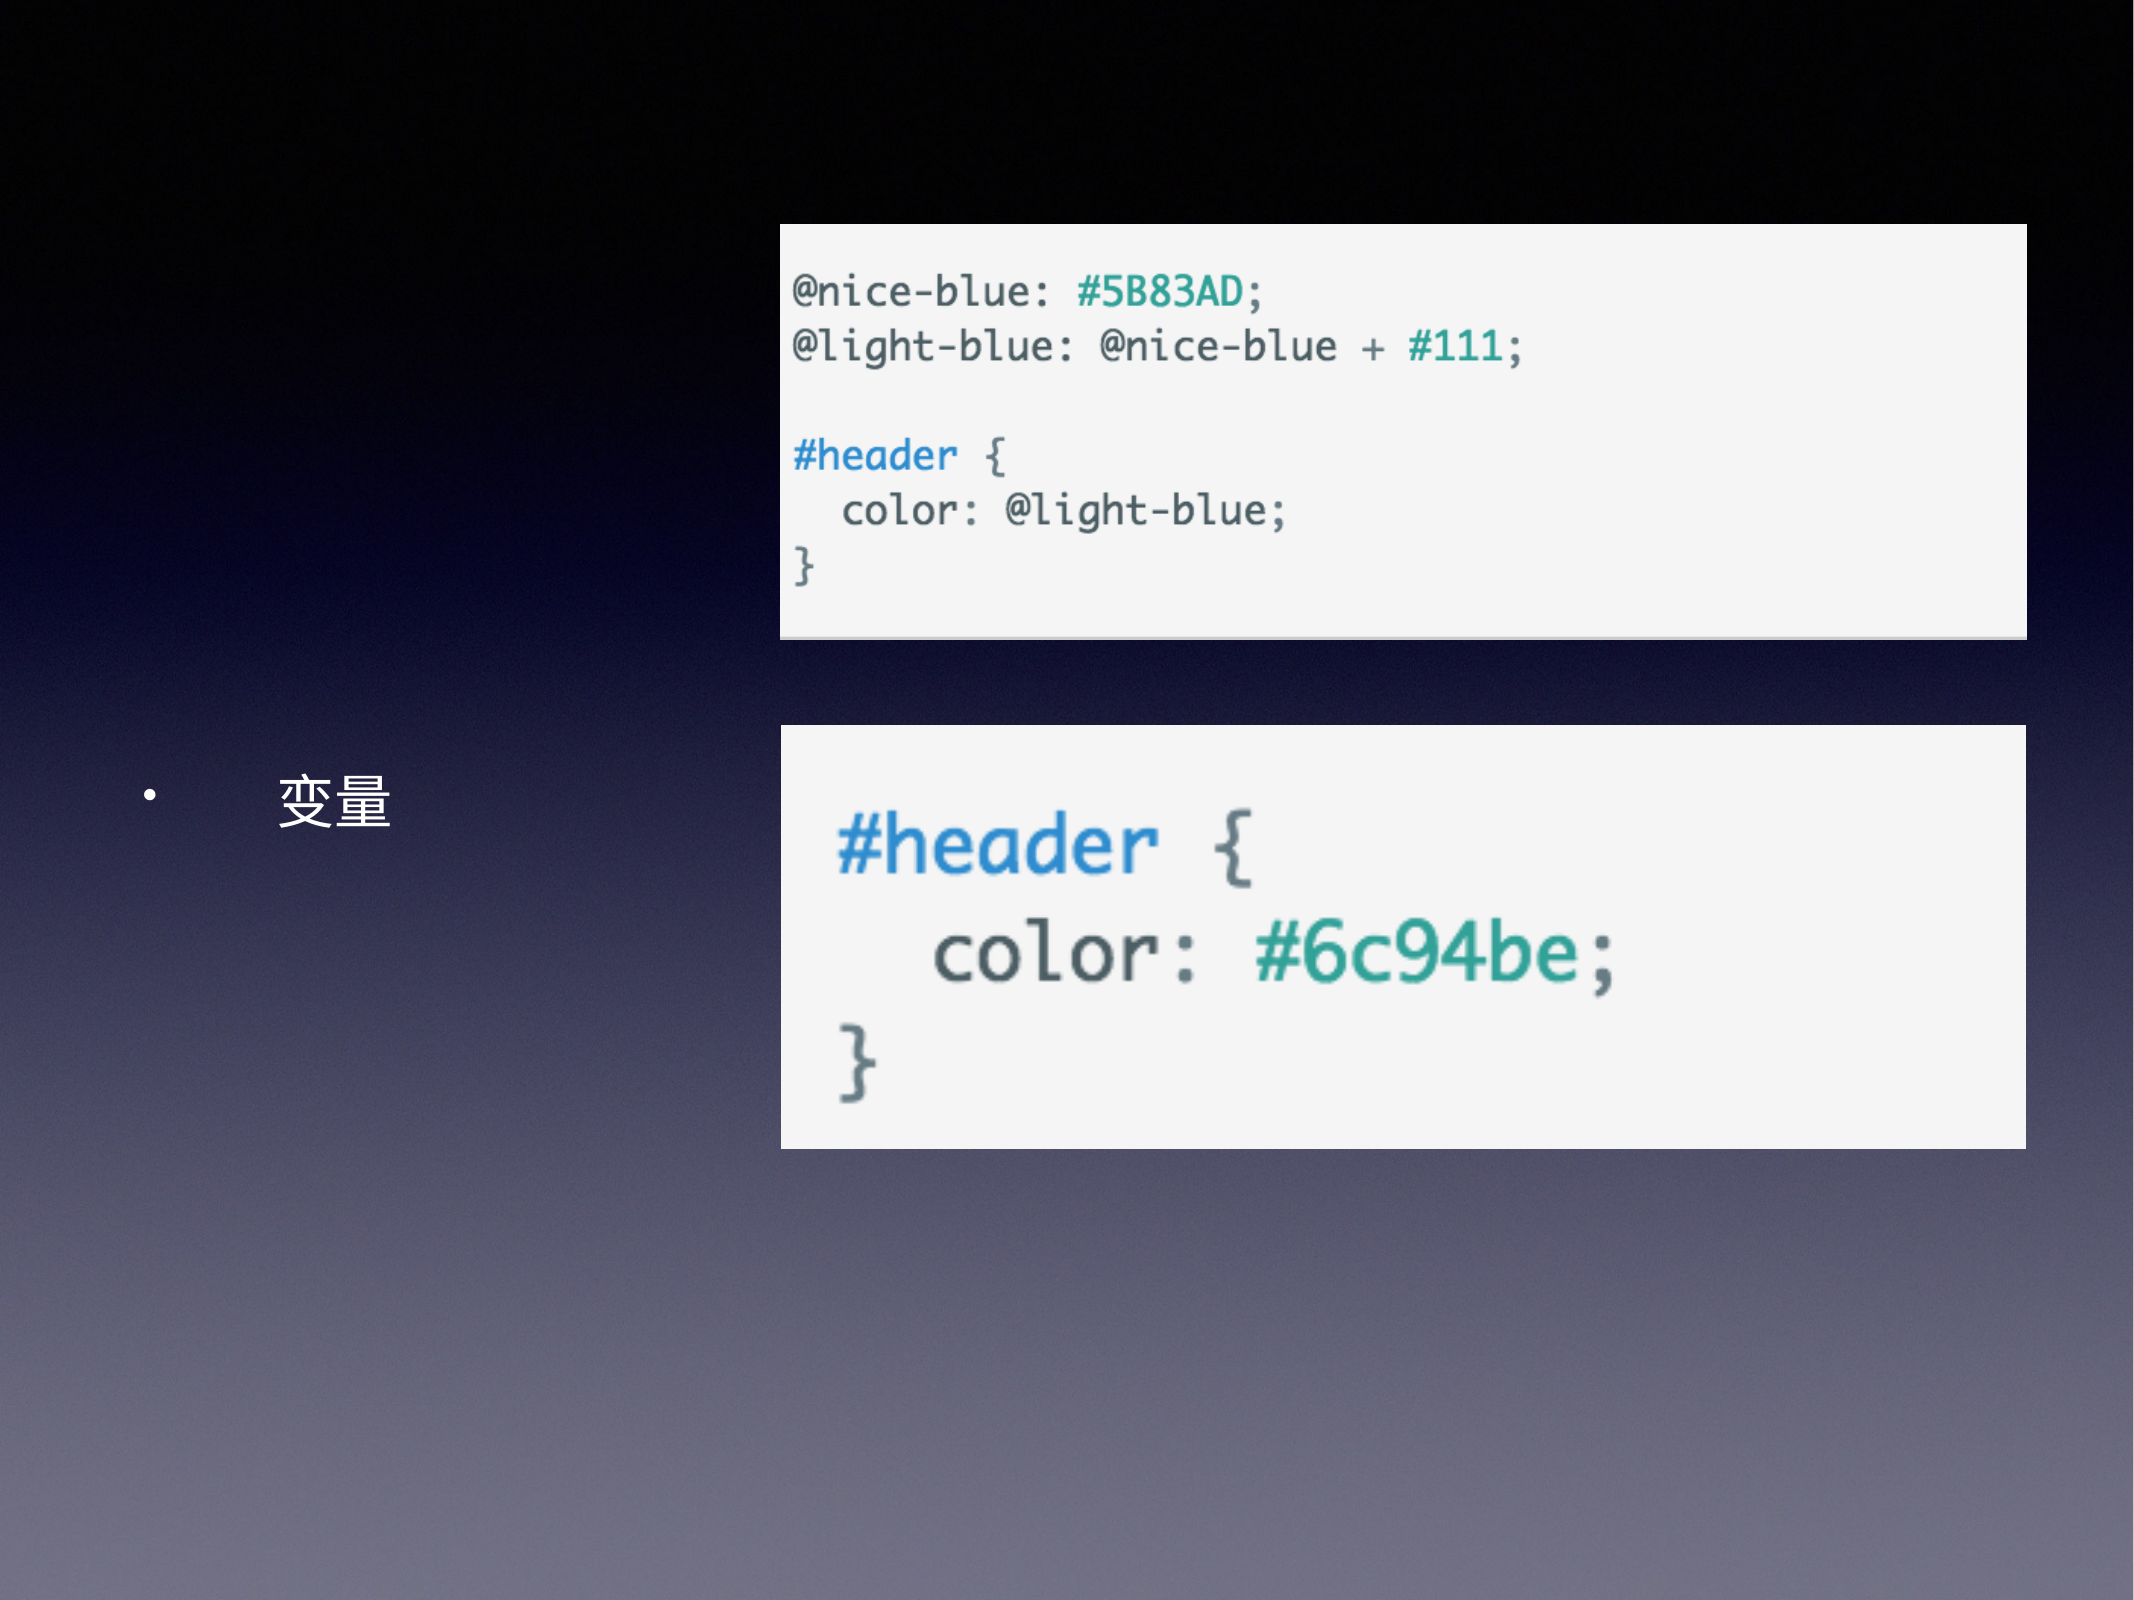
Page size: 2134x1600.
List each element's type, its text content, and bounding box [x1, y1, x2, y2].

list 变量 [133, 207, 1956, 1393]
picture [0, 0, 2134, 1600]
